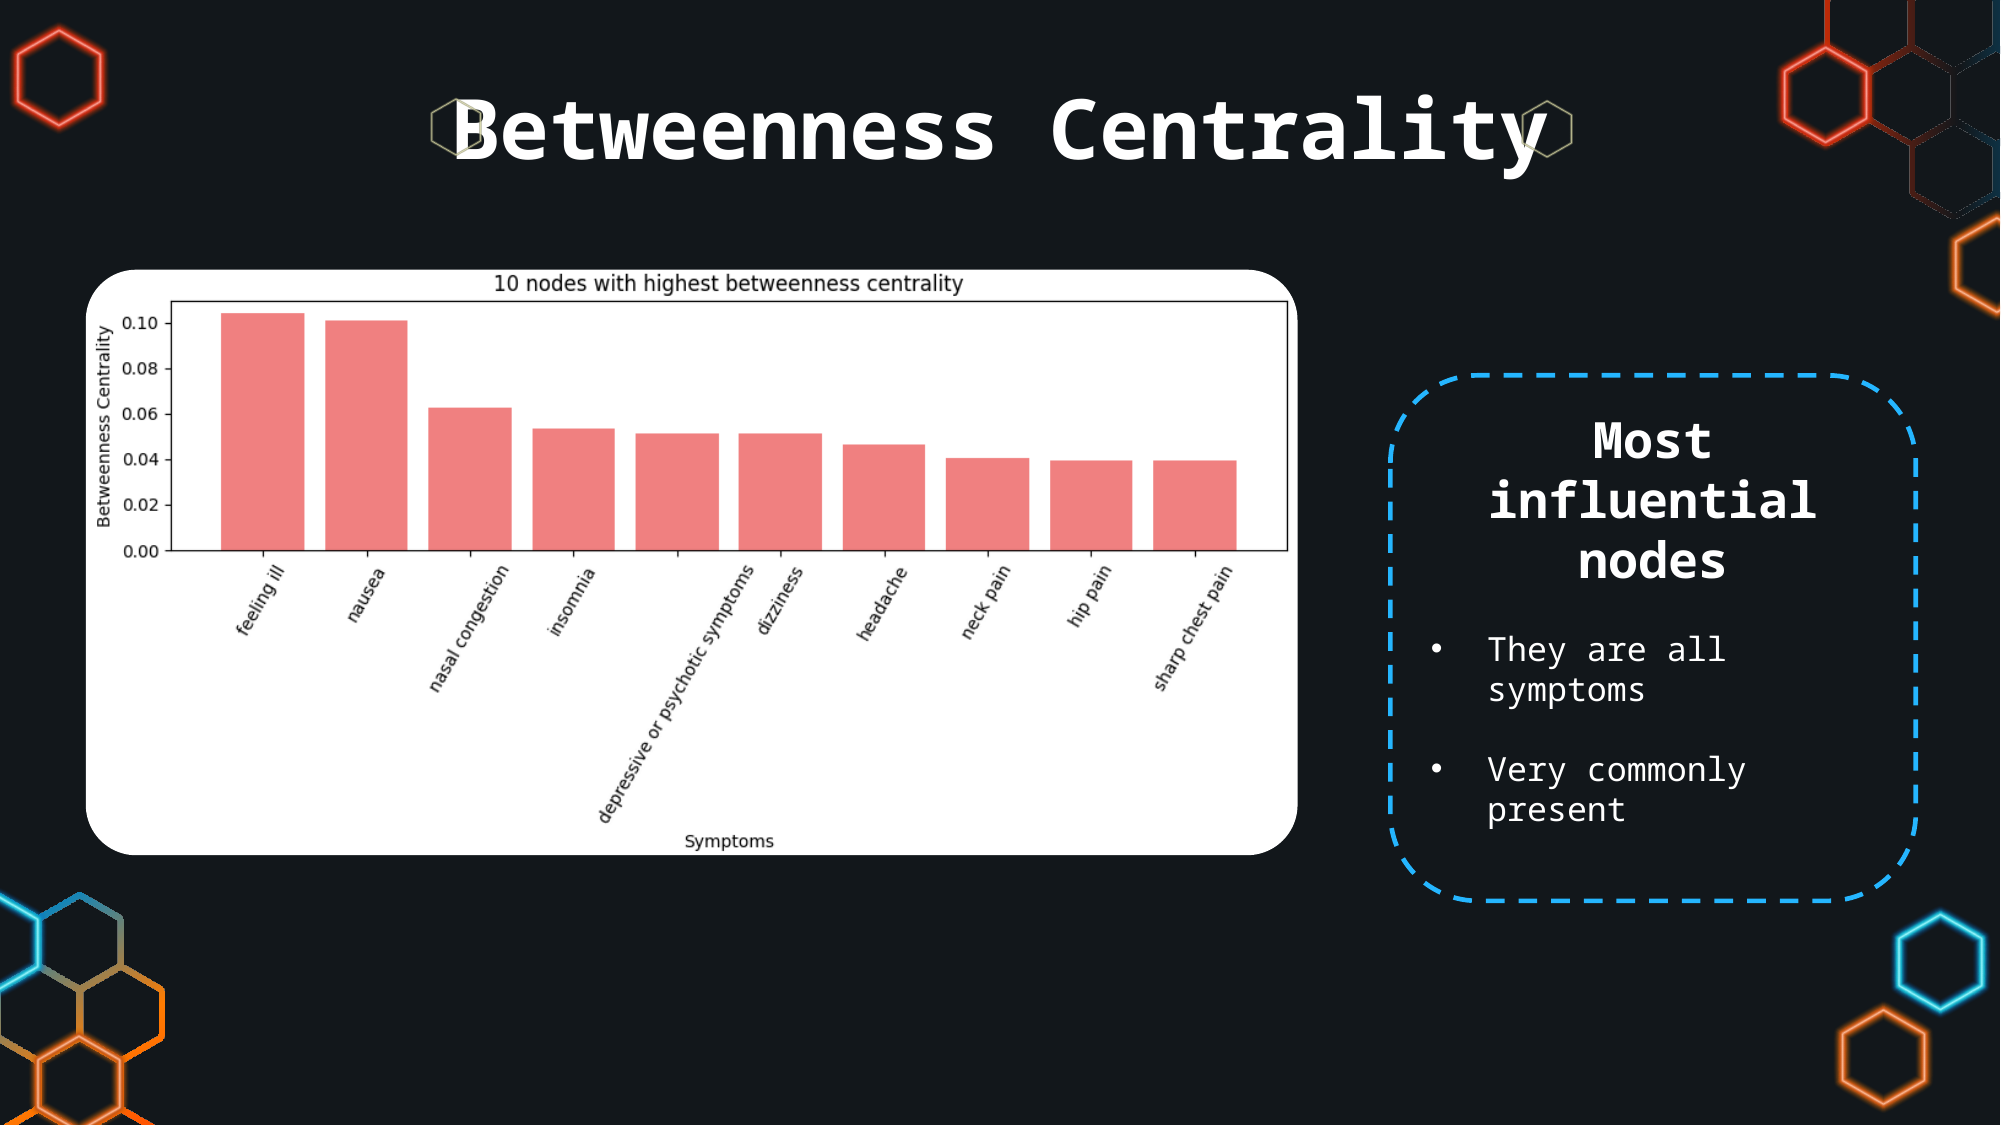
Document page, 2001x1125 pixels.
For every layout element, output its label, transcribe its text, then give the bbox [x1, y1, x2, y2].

title Betweenness Centrality [157, 61, 1843, 187]
text_box Most influential nodes They are all symptoms Very commonly present [1390, 375, 1916, 901]
picture [0, 885, 165, 1125]
picture [1774, 0, 2001, 322]
picture [1832, 904, 1992, 1114]
picture [85, 269, 1298, 856]
picture [1516, 90, 1577, 168]
picture [7, 20, 111, 136]
picture [425, 88, 486, 166]
